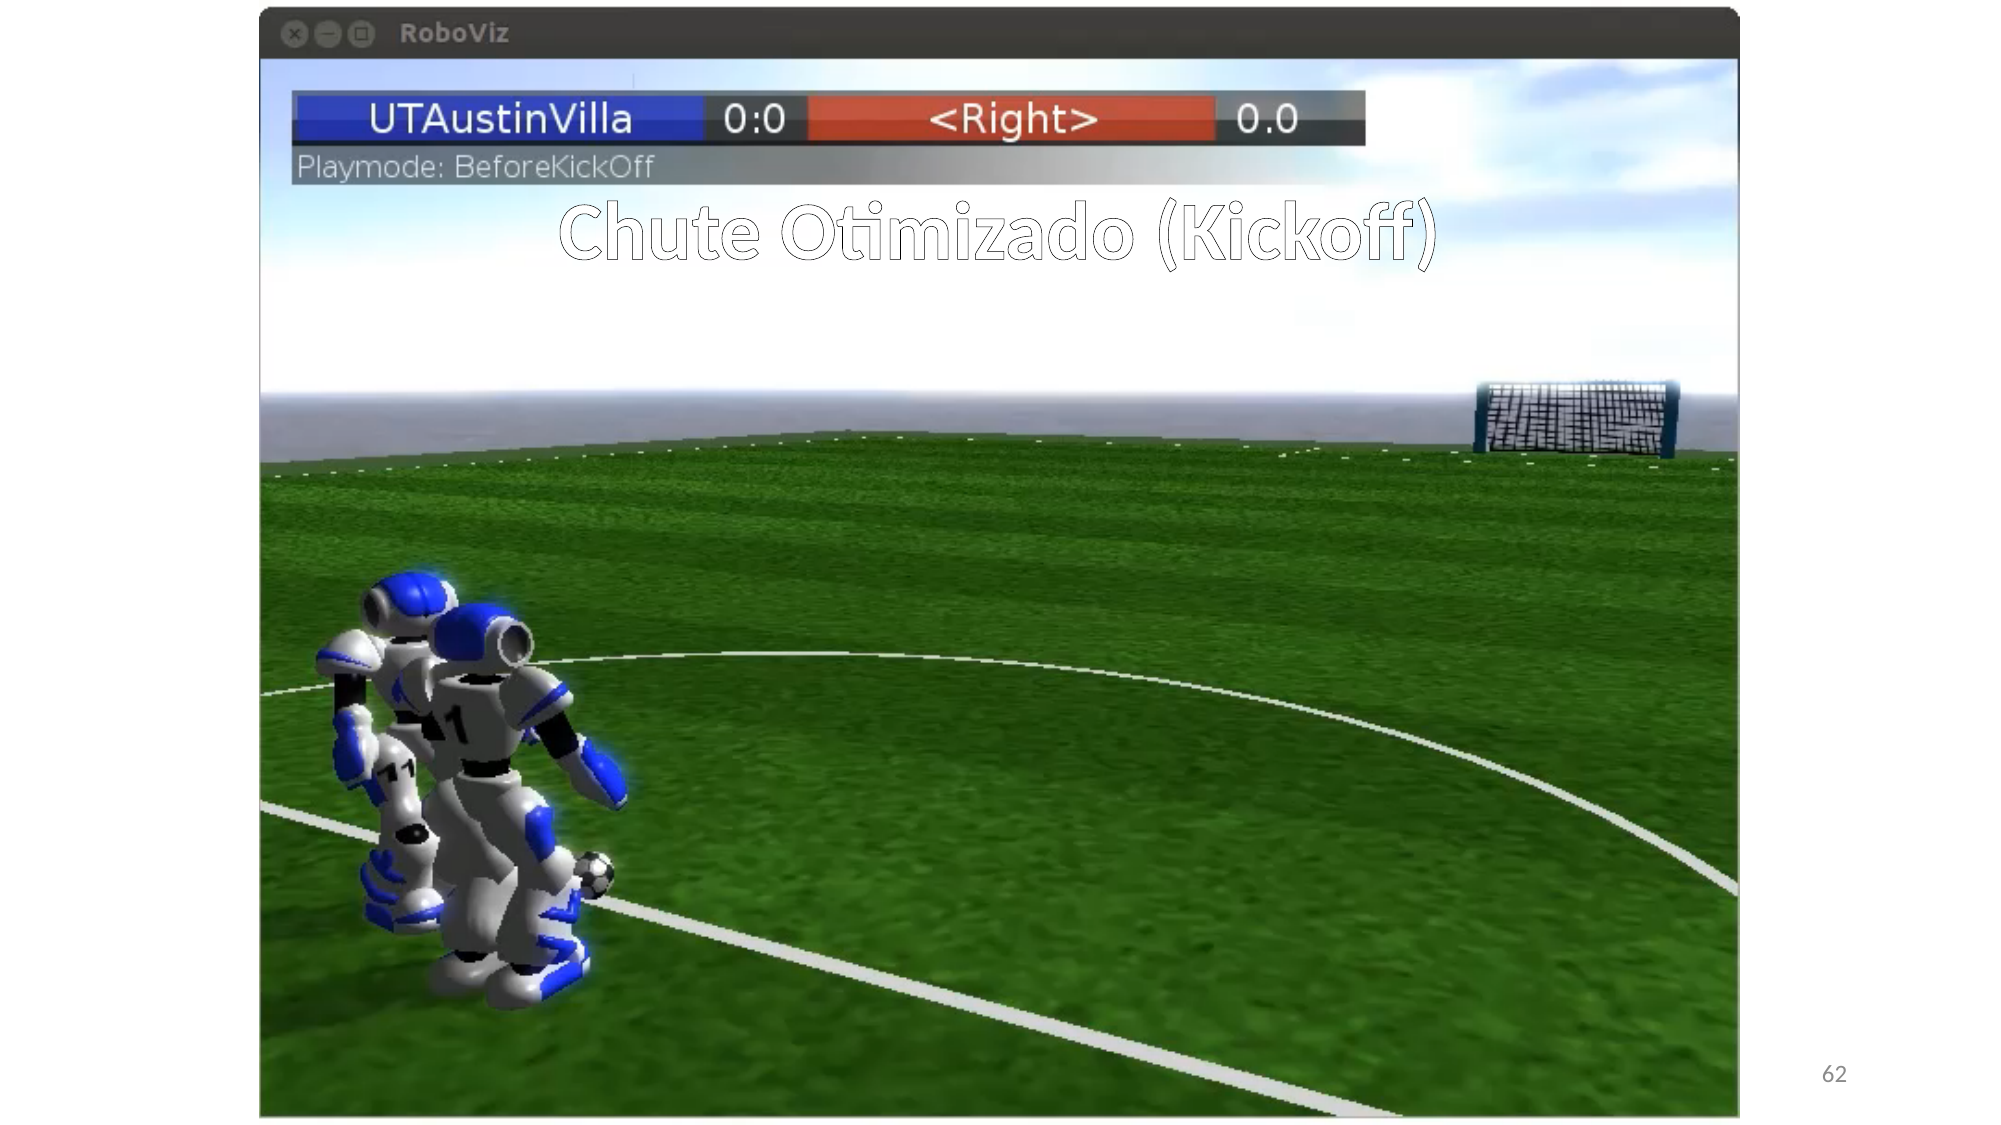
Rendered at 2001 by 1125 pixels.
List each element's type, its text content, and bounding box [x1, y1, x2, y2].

slide_number 62 [1741, 1042, 1863, 1103]
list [259, 0, 1741, 1125]
